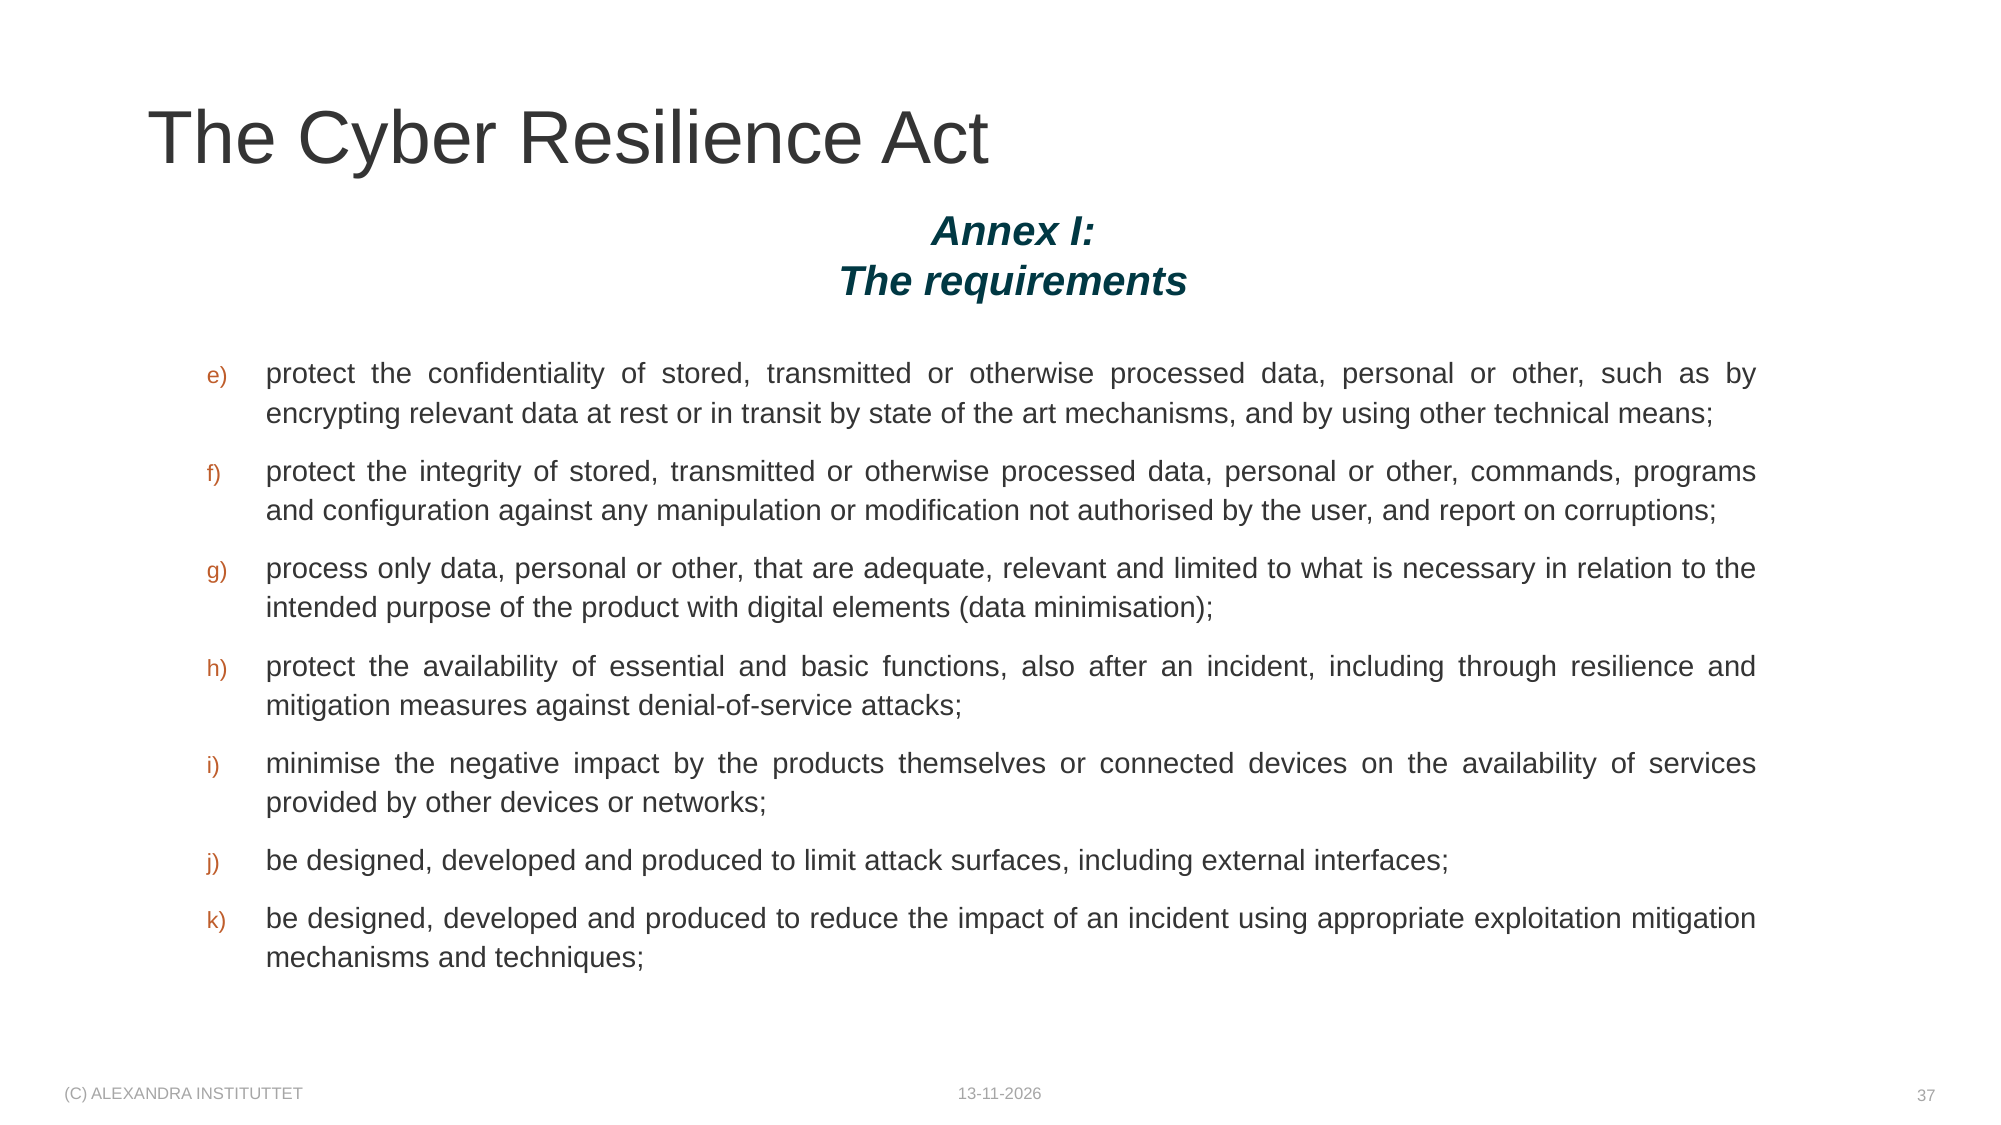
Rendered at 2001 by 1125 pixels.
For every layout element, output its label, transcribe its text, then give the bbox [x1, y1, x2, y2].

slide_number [763, 1075, 1237, 1106]
text_box Annex I: The requirements [157, 203, 1870, 305]
list [147, 265, 1861, 975]
text_box protect the confidentiality of stored, transmitted or otherwise processed data, personal or other, such as by encrypting relevant data at rest or in transit by state of the art mechanisms, and by using other technical means; protect the integrity of stored, transmitted or otherwise processed data, personal or other, commands, programs and configuration against any manipulation or modification not authorised by the user, and report on corruptions; process only data, personal or other, that are adequate, relevant and limited to what is necessary in relation to the intended purpose of the product with digital elements (data minimisation); protect the availability of essential and basic functions, also after an incident, including through resilience and mitigation measures against denial-of-service attacks; minimise the negative impact by the products themselves or connected devices on the availability of services provided by other devices or networks; be designed, developed and produced to limit attack surfaces, including external interfaces; be designed, developed and produced to reduce the impact of an incident using appropriate exploitation mitigation mechanisms and techniques; [147, 350, 1759, 994]
title The Cyber Resilience Act [147, 88, 1861, 190]
slide_number 37 [1631, 1077, 1951, 1113]
footer (c) Alexandra Instituttet [49, 1075, 565, 1106]
